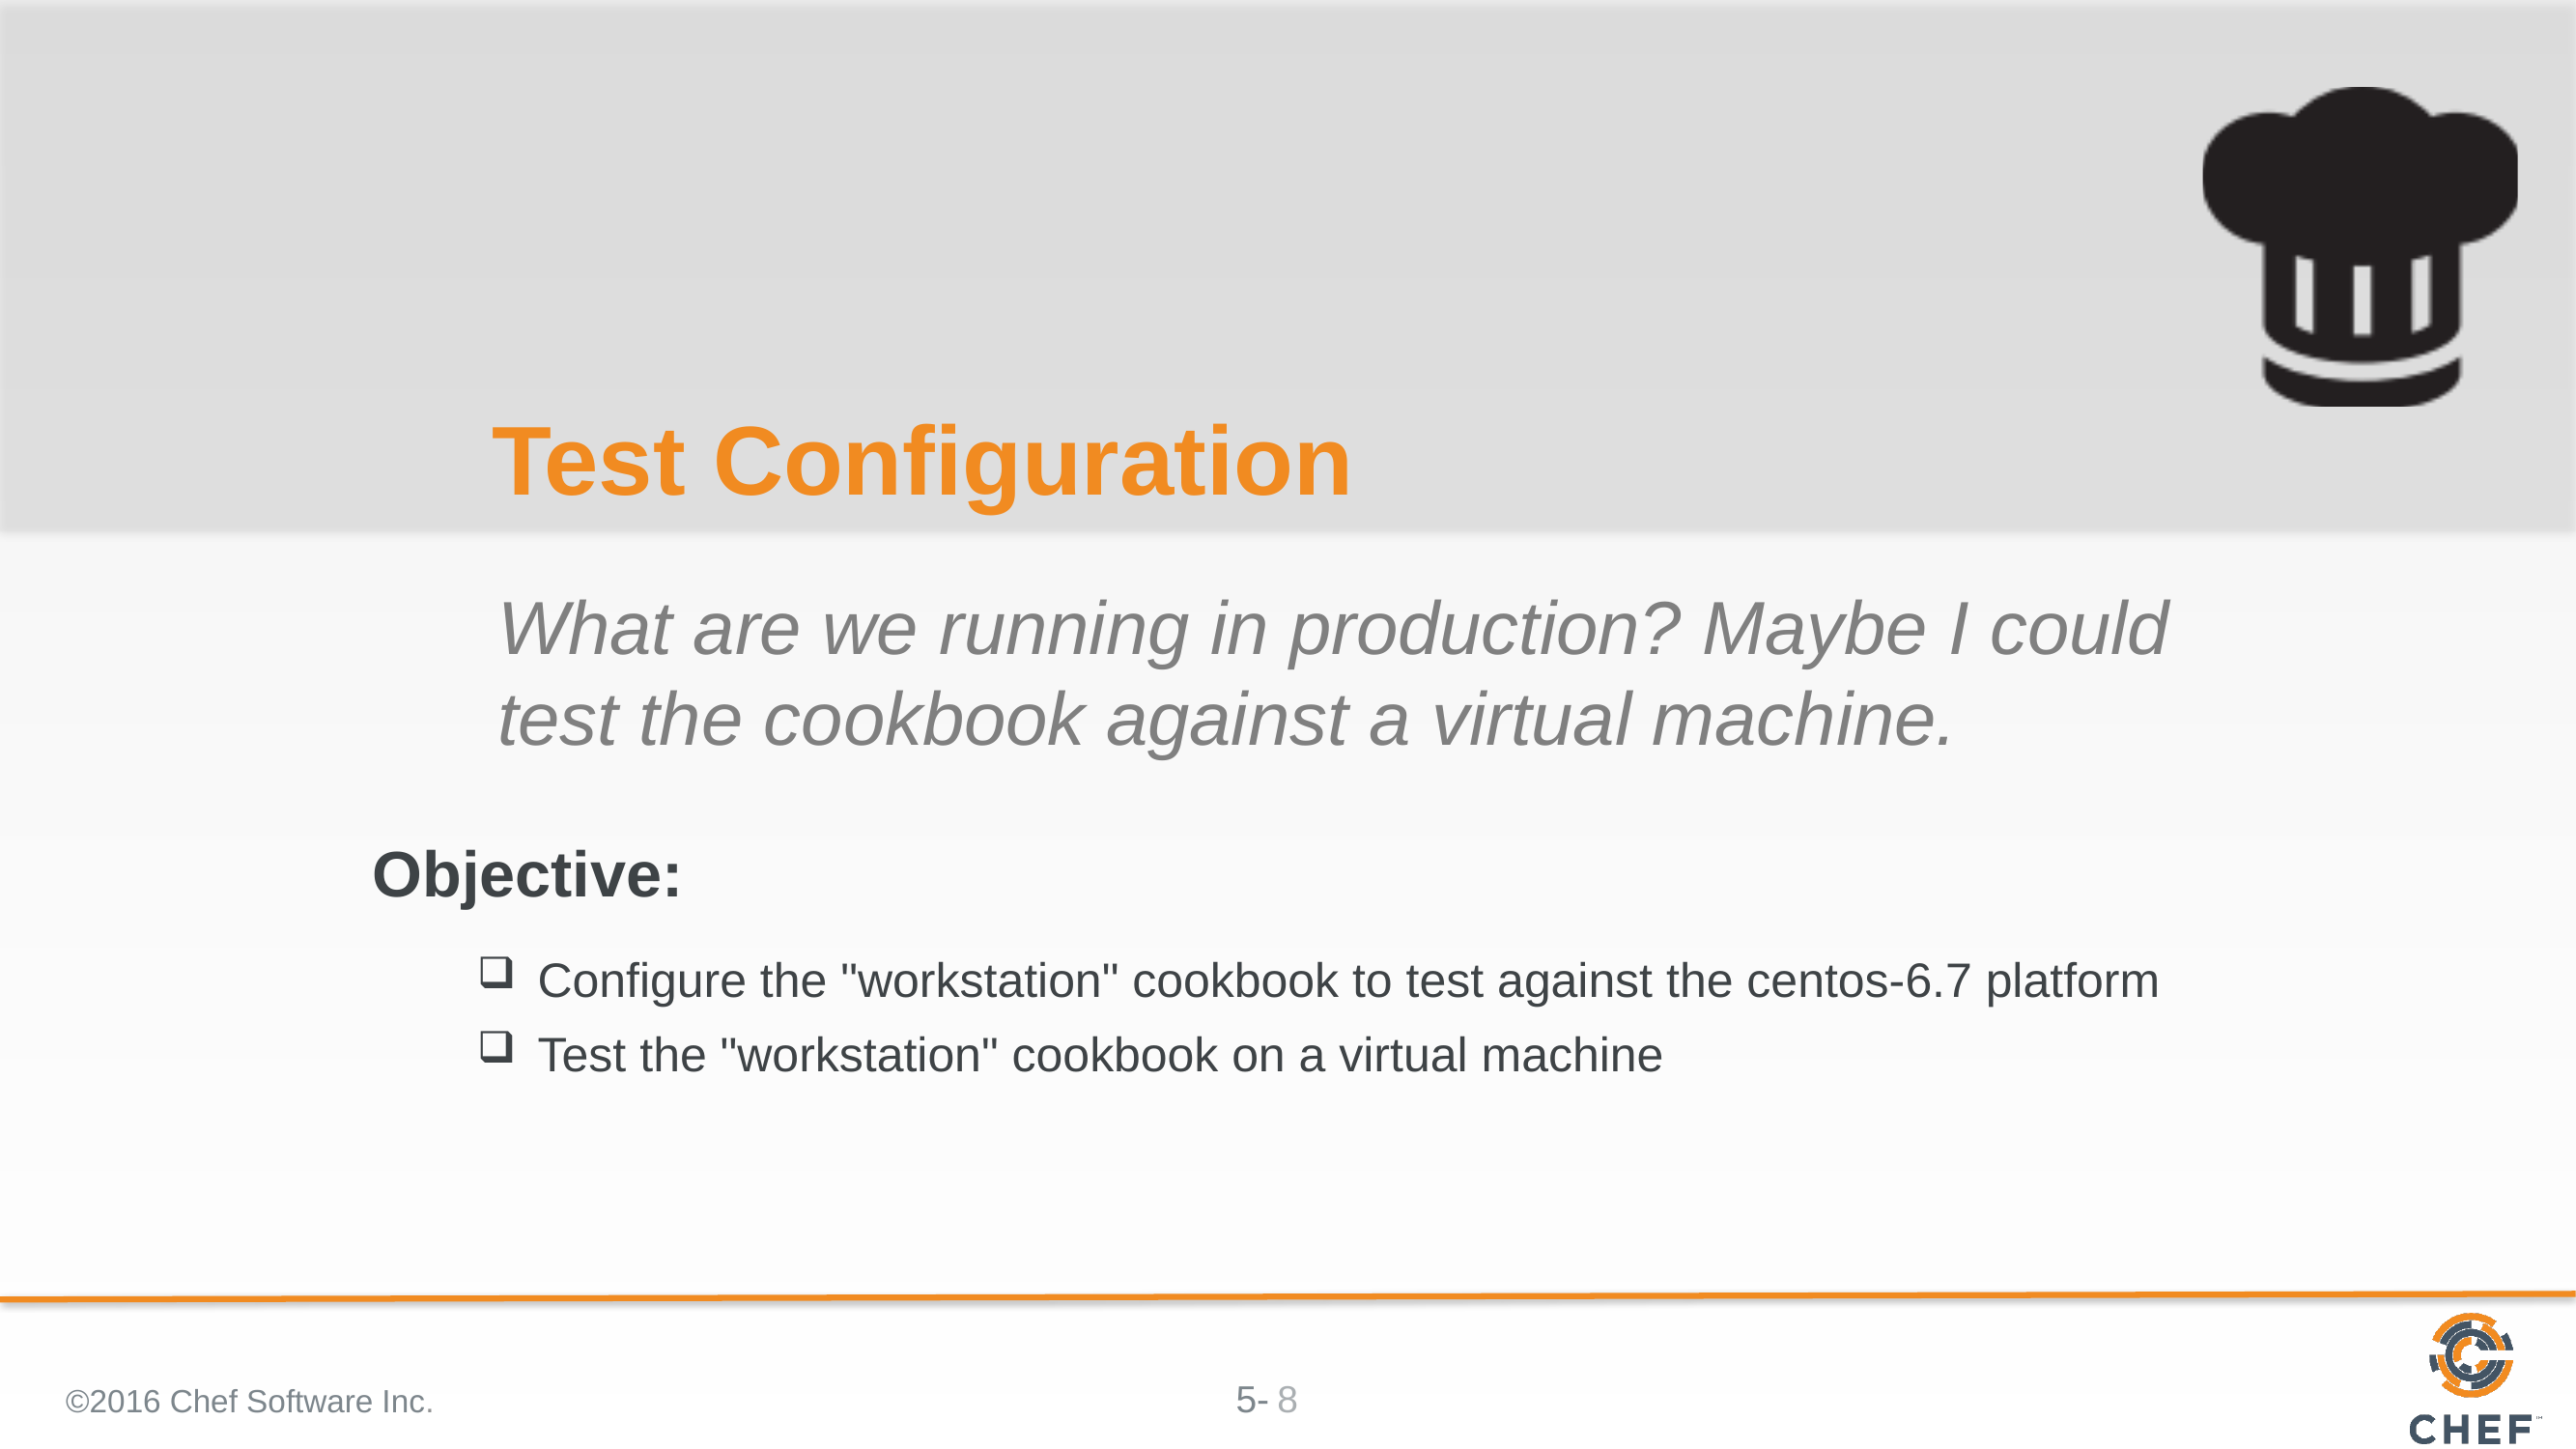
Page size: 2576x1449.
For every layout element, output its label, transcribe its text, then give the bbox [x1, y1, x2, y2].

list What are we running in production? Maybe I could test the cookbook against a virtual machine. [478, 549, 2272, 791]
list Configure the "workstation" cookbook to test against the centos-6.7 platform Test the "workstation" cookbook on a virtual machine [477, 949, 2271, 1243]
footer ©2016 Chef Software Inc. [51, 1359, 952, 1440]
title Test Configuration [477, 395, 2217, 531]
picture [2399, 1297, 2550, 1449]
slide_number 8 [998, 1359, 1578, 1437]
